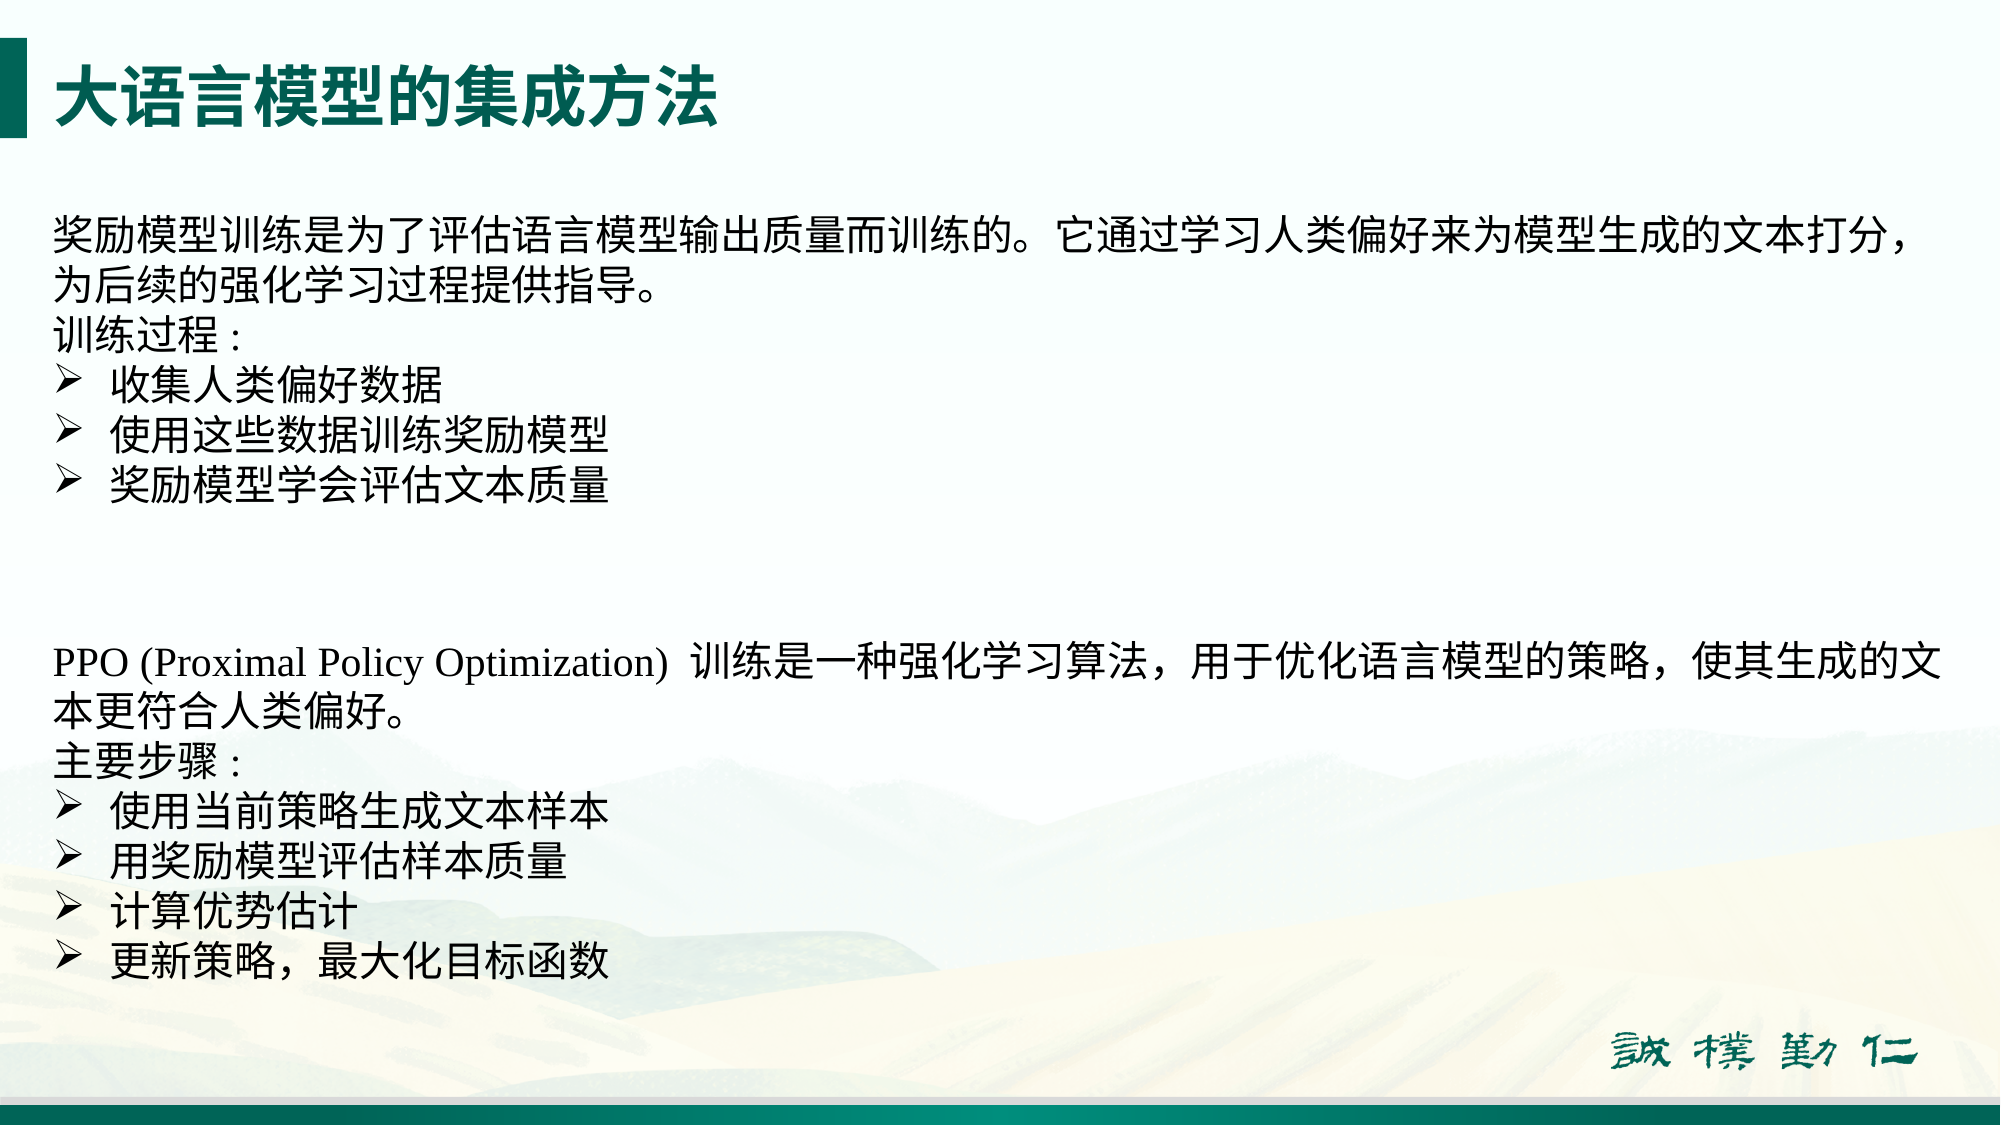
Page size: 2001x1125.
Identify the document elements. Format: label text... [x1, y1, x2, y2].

text_box PPO (Proximal Policy Optimization) 训练是一种强化学习算法，用于优化语言模型的策略，使其生成的文本更符合人类偏好。 主要步骤: 使用当前策略生成文本样本 用奖励模型评估样本质量 计算优势估计 更新策略，最大化目标函数 [38, 627, 1976, 993]
text_box 奖励模型训练是为了评估语言模型输出质量而训练的。它通过学习人类偏好来为模型生成的文本打分，为后续的强化学习过程提供指导。 训练过程: 收集人类偏好数据 使用这些数据训练奖励模型 奖励模型学会评估文本质量 [38, 201, 1976, 516]
title 大语言模型的集成方法 [38, 55, 742, 144]
picture [1611, 1017, 1918, 1084]
